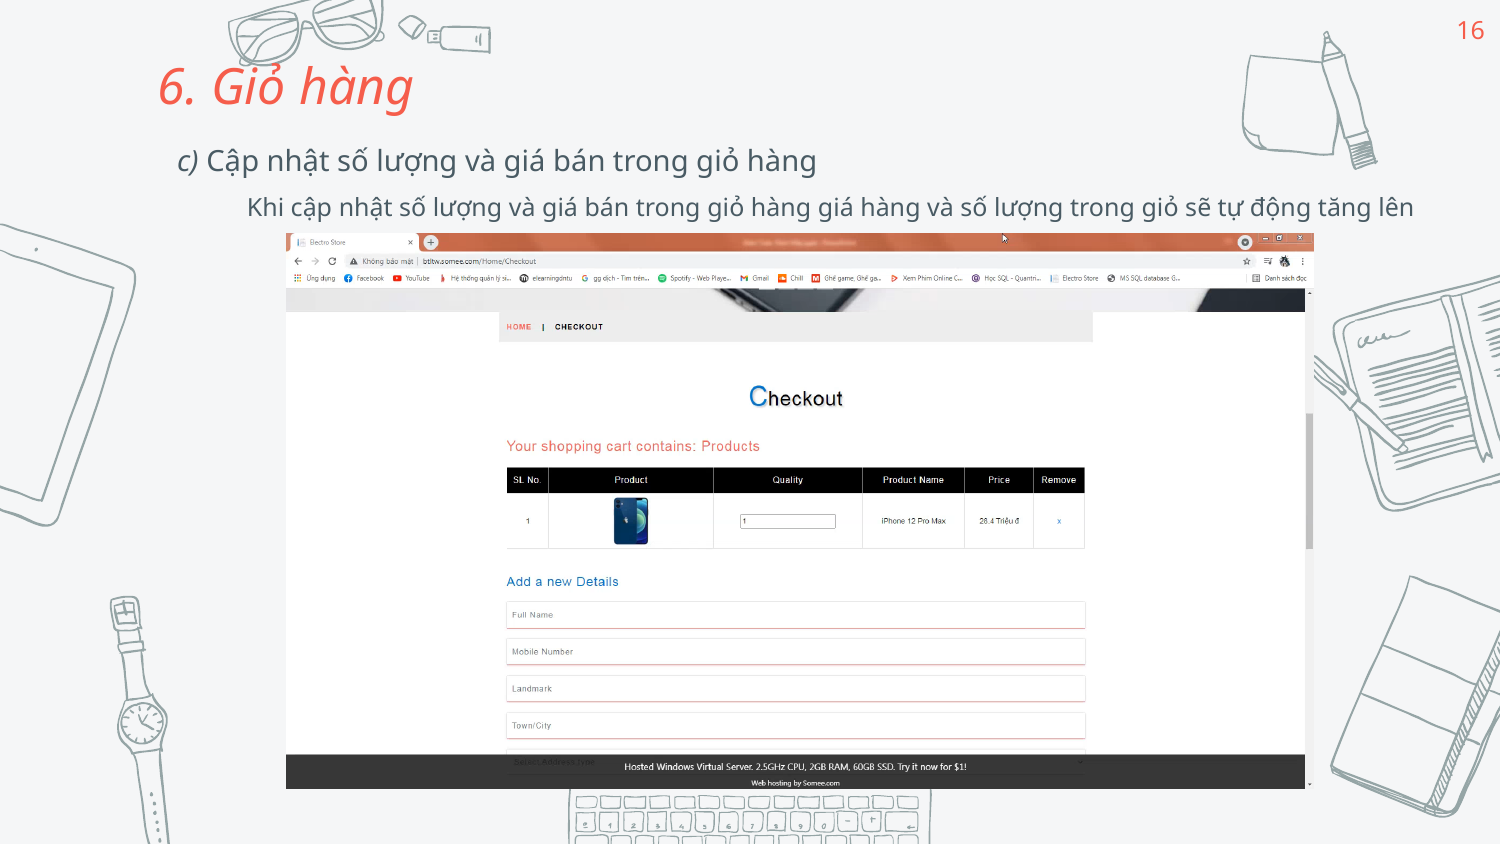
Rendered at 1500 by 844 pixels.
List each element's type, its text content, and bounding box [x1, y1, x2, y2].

text_box Khi cập nhật số lượng và giá bán trong giỏ hàng giá hàng và số lượng trong giỏ sẽ tự động tăng lên [192, 183, 1471, 233]
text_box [285, 232, 1315, 790]
text_box 6. Giỏ hàng [0, 36, 800, 133]
text_box c) Cập nhật số lượng và giá bán trong giỏ hàng [106, 135, 889, 184]
slide_number 16 [1435, 0, 1500, 53]
